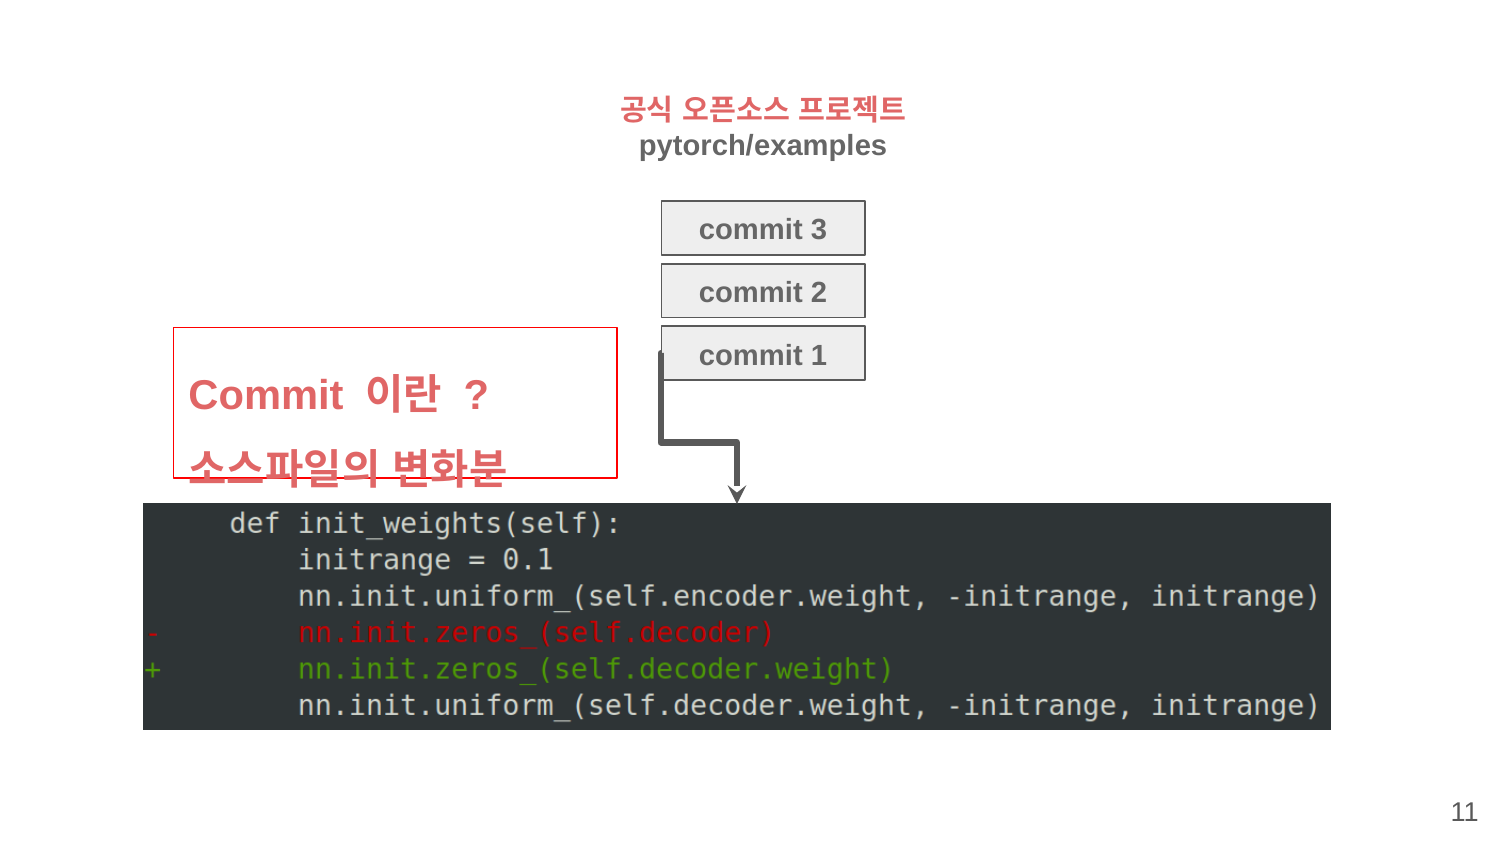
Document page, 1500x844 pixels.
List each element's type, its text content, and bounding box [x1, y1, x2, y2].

text_box commit 2 [661, 263, 866, 318]
text_box commit 3 [661, 201, 866, 256]
text_box Commit 이란 ? 소스파일의 변화분 [173, 327, 618, 479]
slide_number ‹#› [1403, 779, 1494, 844]
text_box commit 1 [661, 326, 866, 381]
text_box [661, 352, 738, 505]
picture [142, 503, 1332, 731]
text_box 공식 오픈소스 프로젝트 pytorch/examples [525, 76, 1002, 131]
